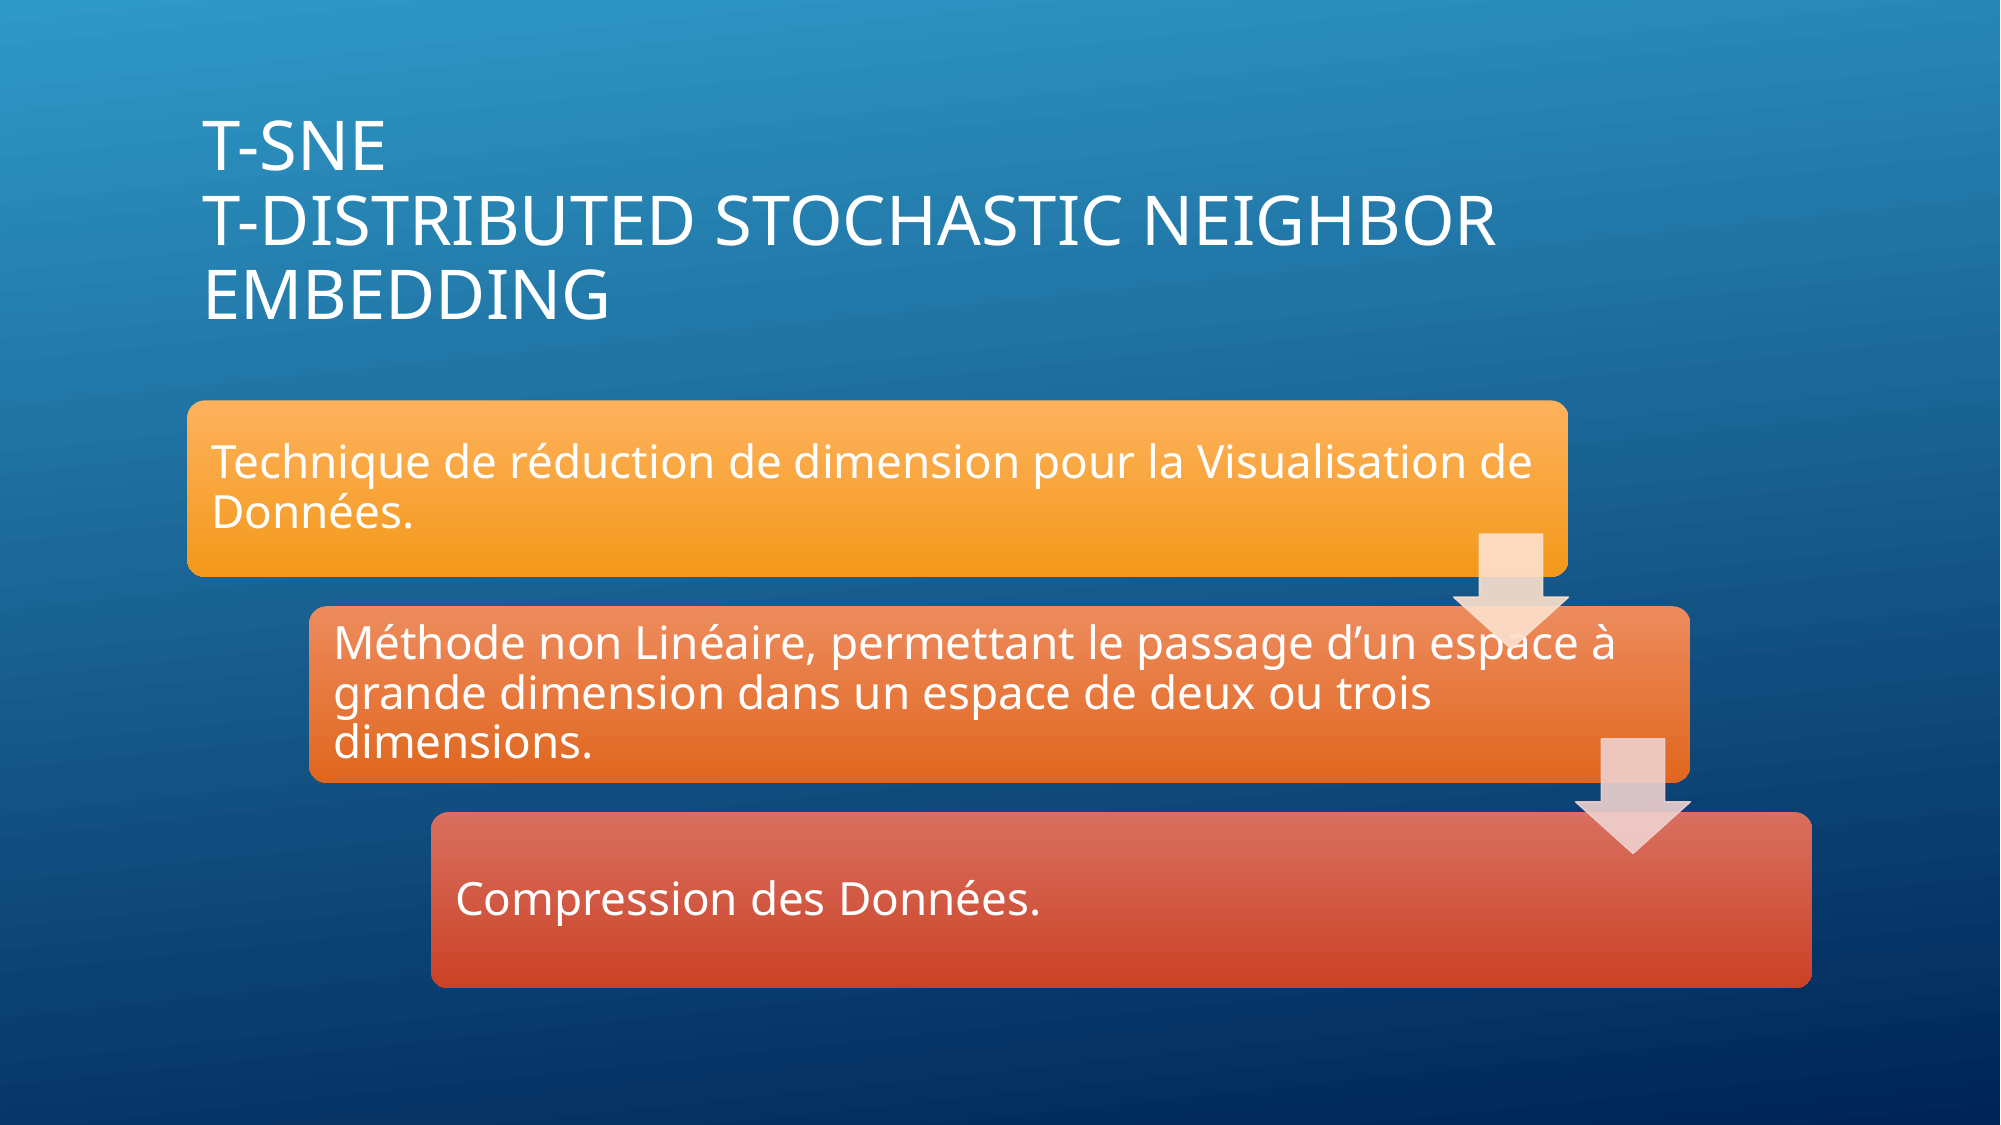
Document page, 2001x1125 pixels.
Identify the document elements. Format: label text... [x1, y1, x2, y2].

text_box [0, 0, 2000, 1125]
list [186, 400, 1813, 989]
title T-SNE T-DISTRIBUTED STOCHASTIC NEIGHBOR EMBEDDING [187, 101, 1813, 344]
